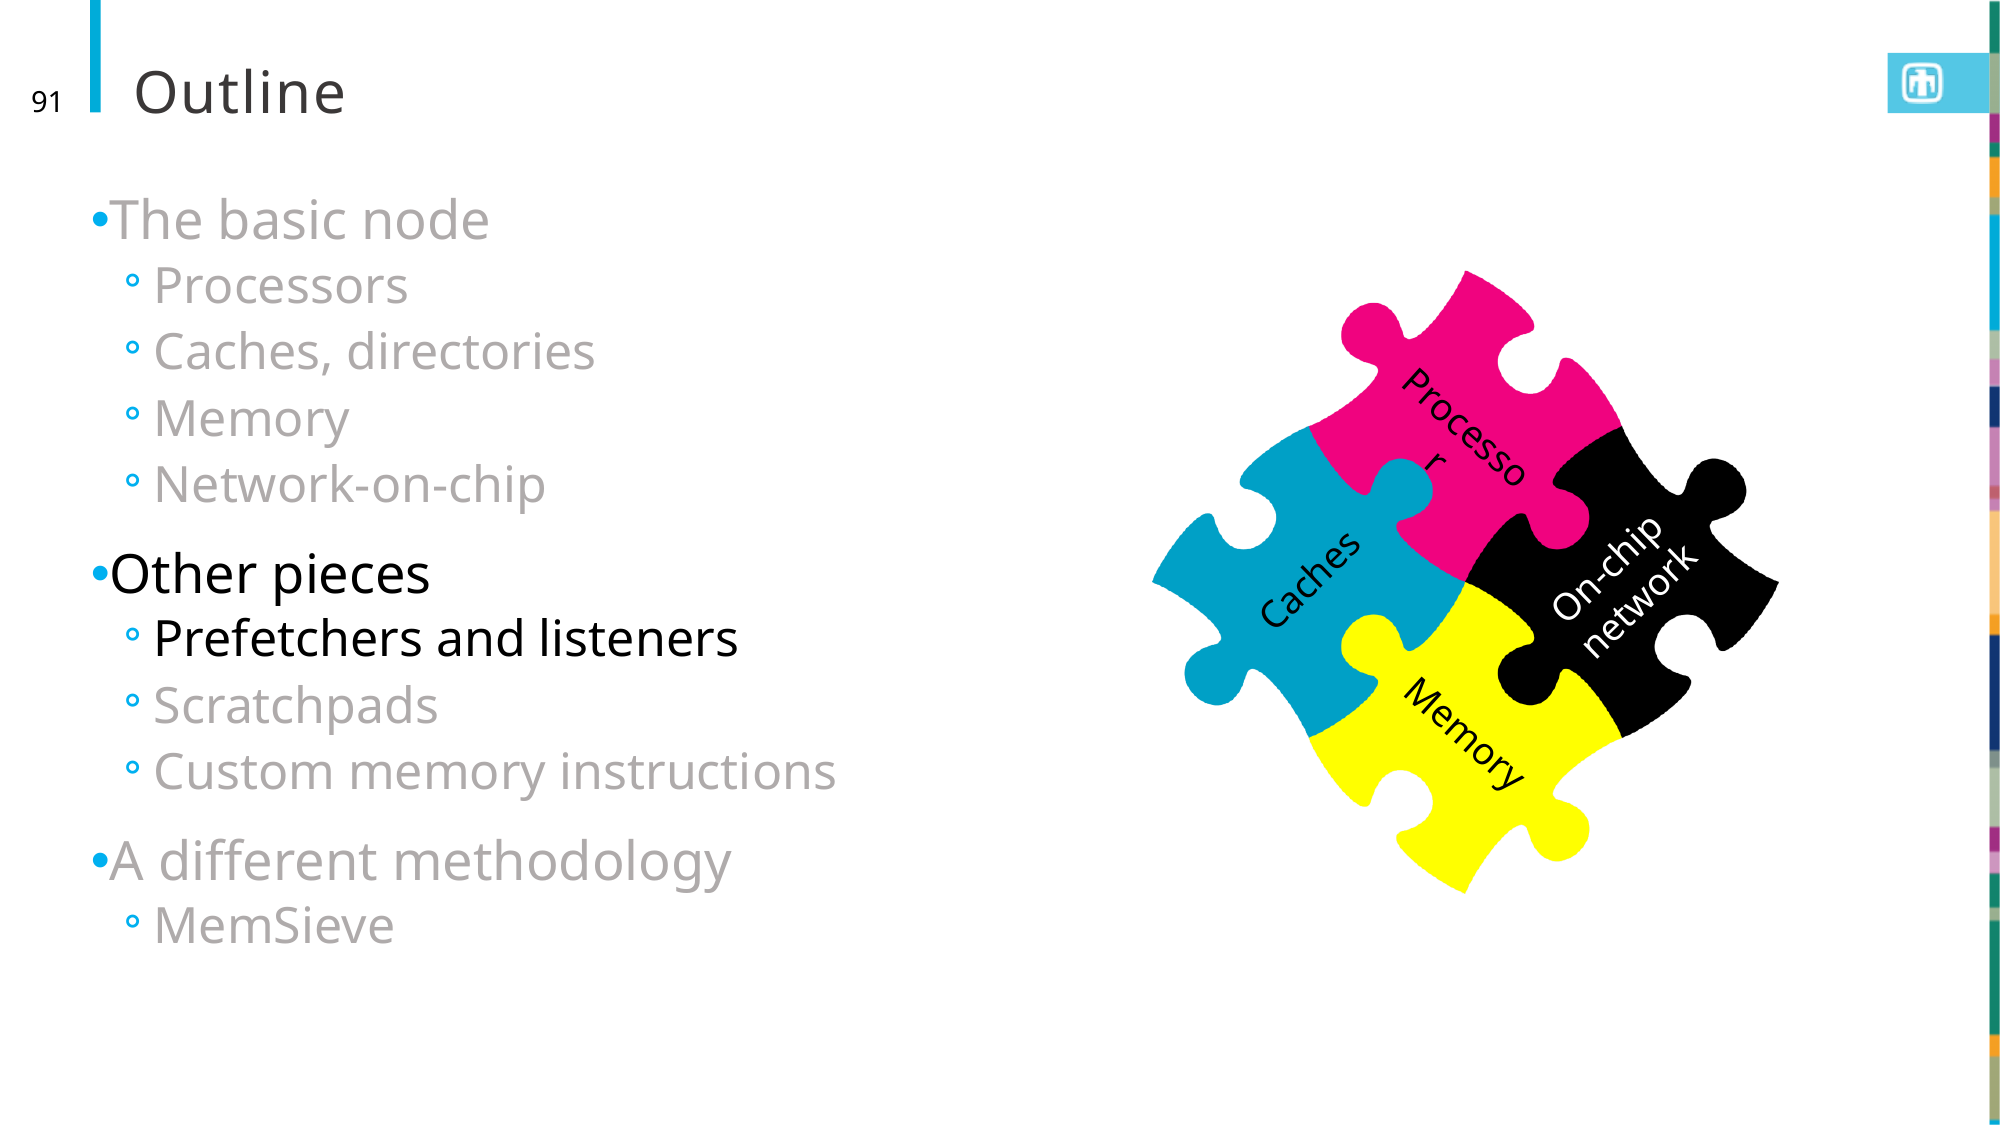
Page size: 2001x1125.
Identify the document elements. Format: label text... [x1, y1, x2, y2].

picture [1990, 1, 1999, 215]
title Outline [118, 39, 1769, 133]
slide_number 91 [10, 73, 80, 133]
picture [1901, 62, 1944, 104]
picture [1990, 330, 1999, 1120]
list The basic node Processors Caches, directories Memory Network-on-chip Other pieces Prefetchers and listeners Scratchpads Custom memory instructions A different methodology MemSieve [90, 185, 1910, 1030]
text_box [1127, 238, 1802, 940]
